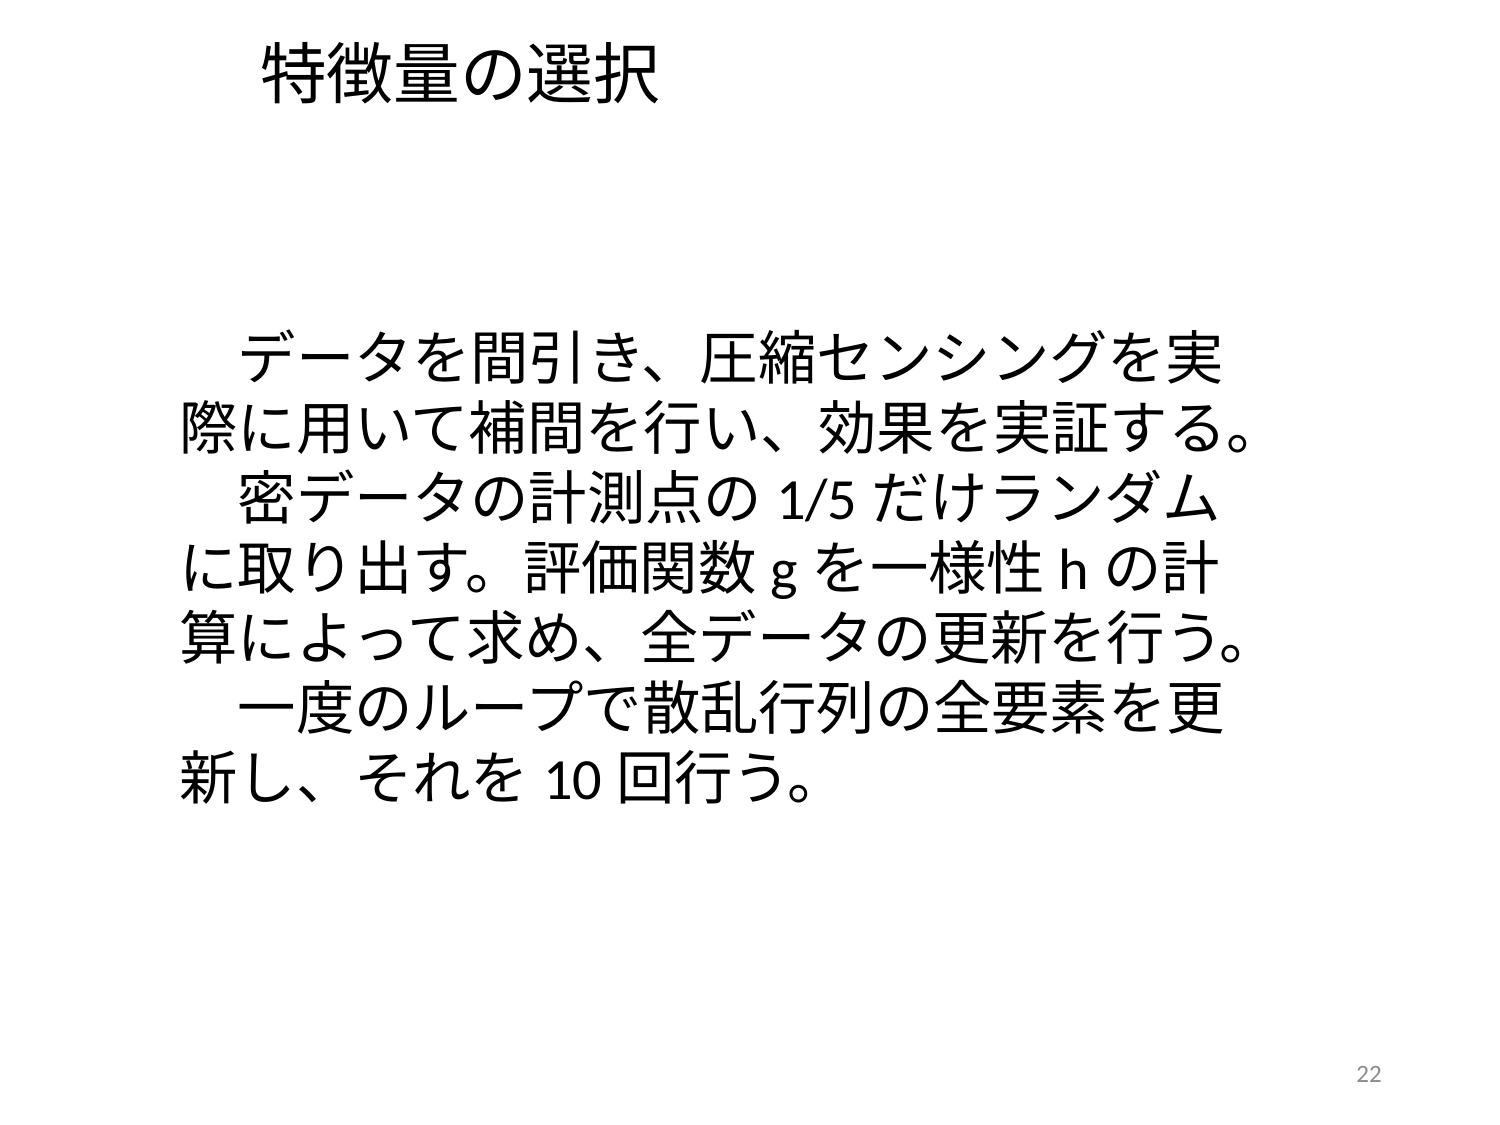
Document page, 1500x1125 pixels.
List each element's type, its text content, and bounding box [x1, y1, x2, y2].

slide_number 22 [1059, 1042, 1397, 1103]
text_box 特徴量の選択 [245, 24, 805, 120]
text_box データを間引き、圧縮センシングを実際に用いて補間を行い、効果を実証する。 密データの計測点の1/5だけランダムに取り出す。評価関数gを一様性hの計算によって求め、全データの更新を行う。 一度のループで散乱行列の全要素を更新し、それを10回行う。 [164, 313, 1282, 819]
